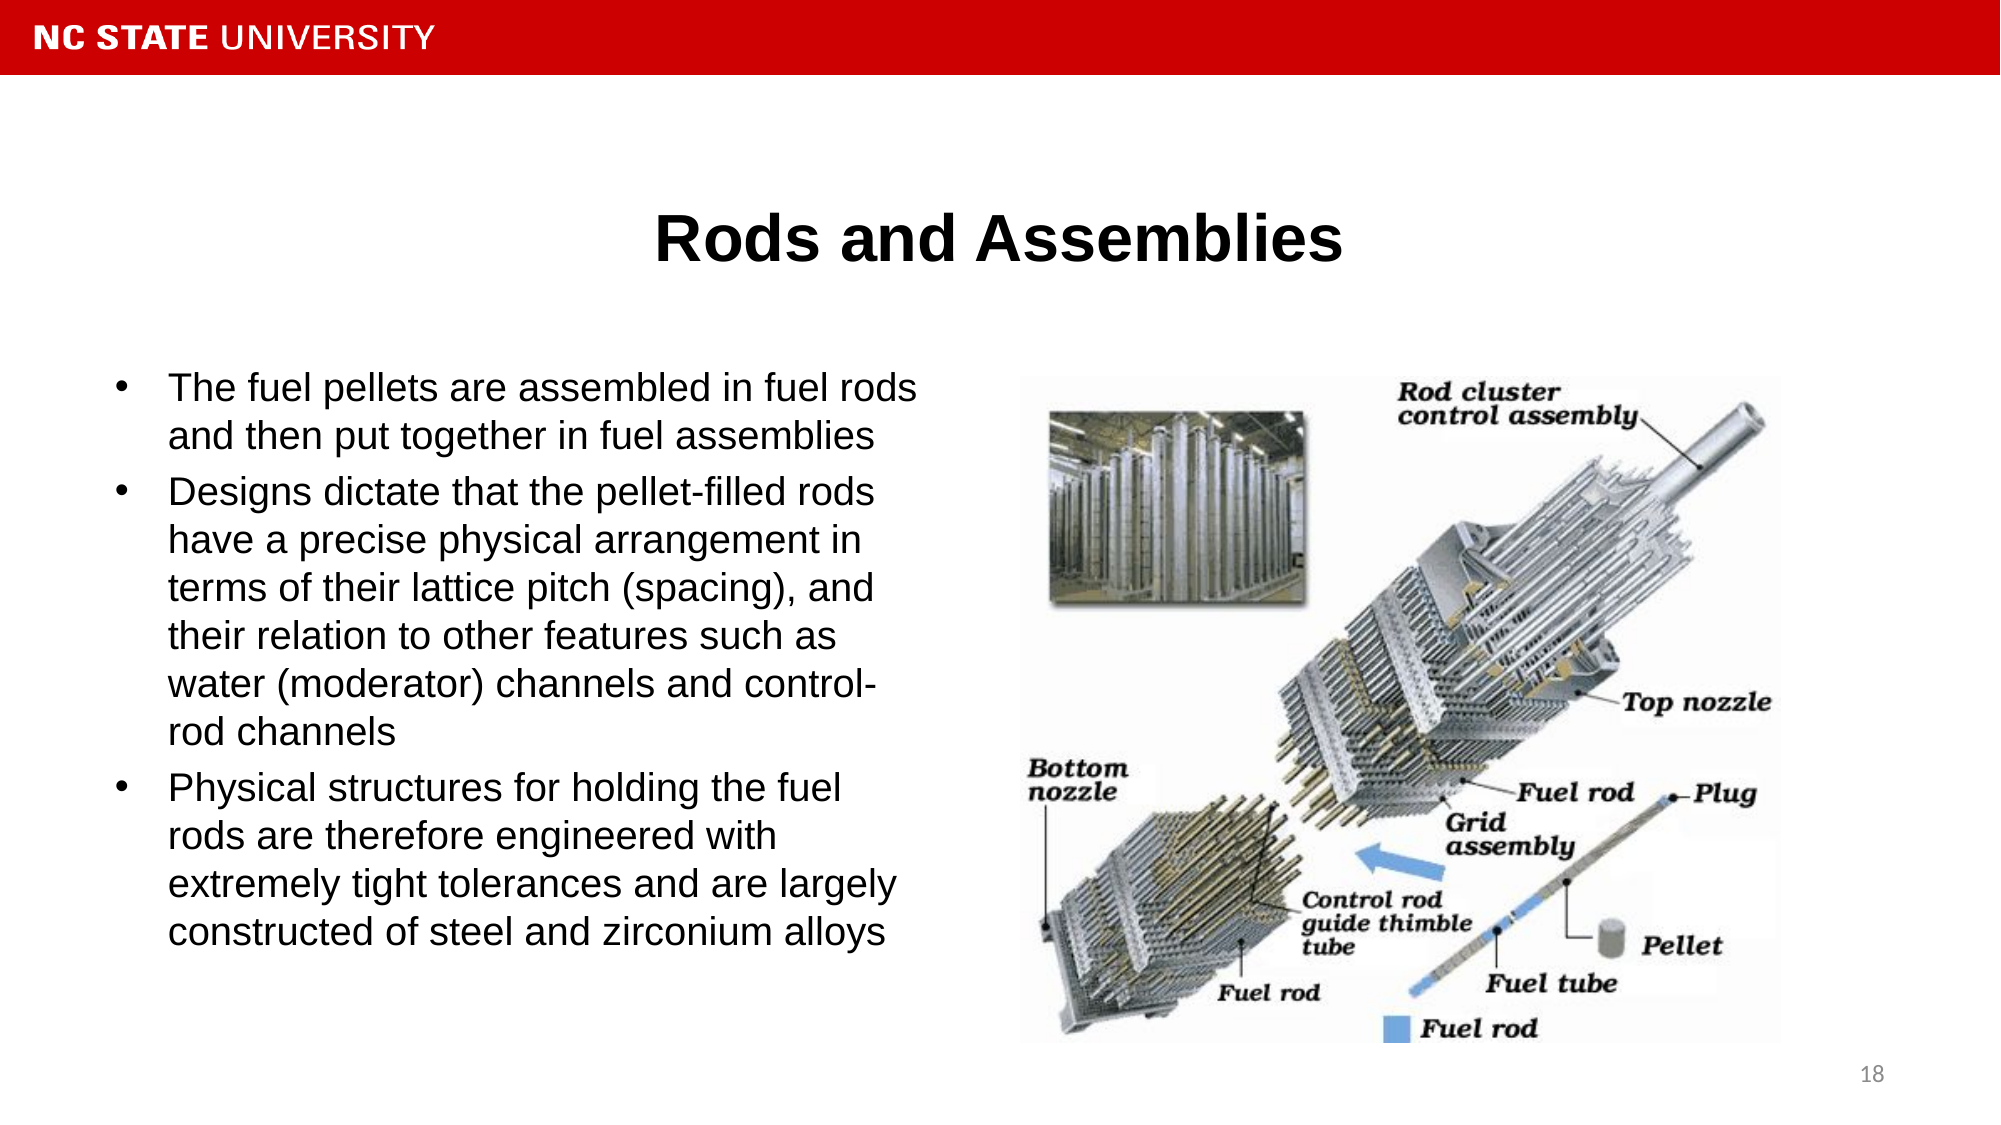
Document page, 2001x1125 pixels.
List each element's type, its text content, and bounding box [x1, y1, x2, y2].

list The fuel pellets are assembled in fuel rods and then put together in fuel assemblies Designs dictate that the pellet-filled rods have a precise physical arrangement in terms of their lattice pitch (spacing), and their relation to other features such as water (moderator) channels and control-rod channels Physical structures for holding the fuel rods are therefore engineered with extremely tight tolerances and are largely constructed of steel and zirconium alloys [99, 354, 937, 1005]
picture [1020, 375, 1782, 1043]
slide_number 18 [1433, 1042, 1900, 1103]
title Rods and Assemblies [99, 147, 1900, 323]
picture [0, 0, 2000, 75]
